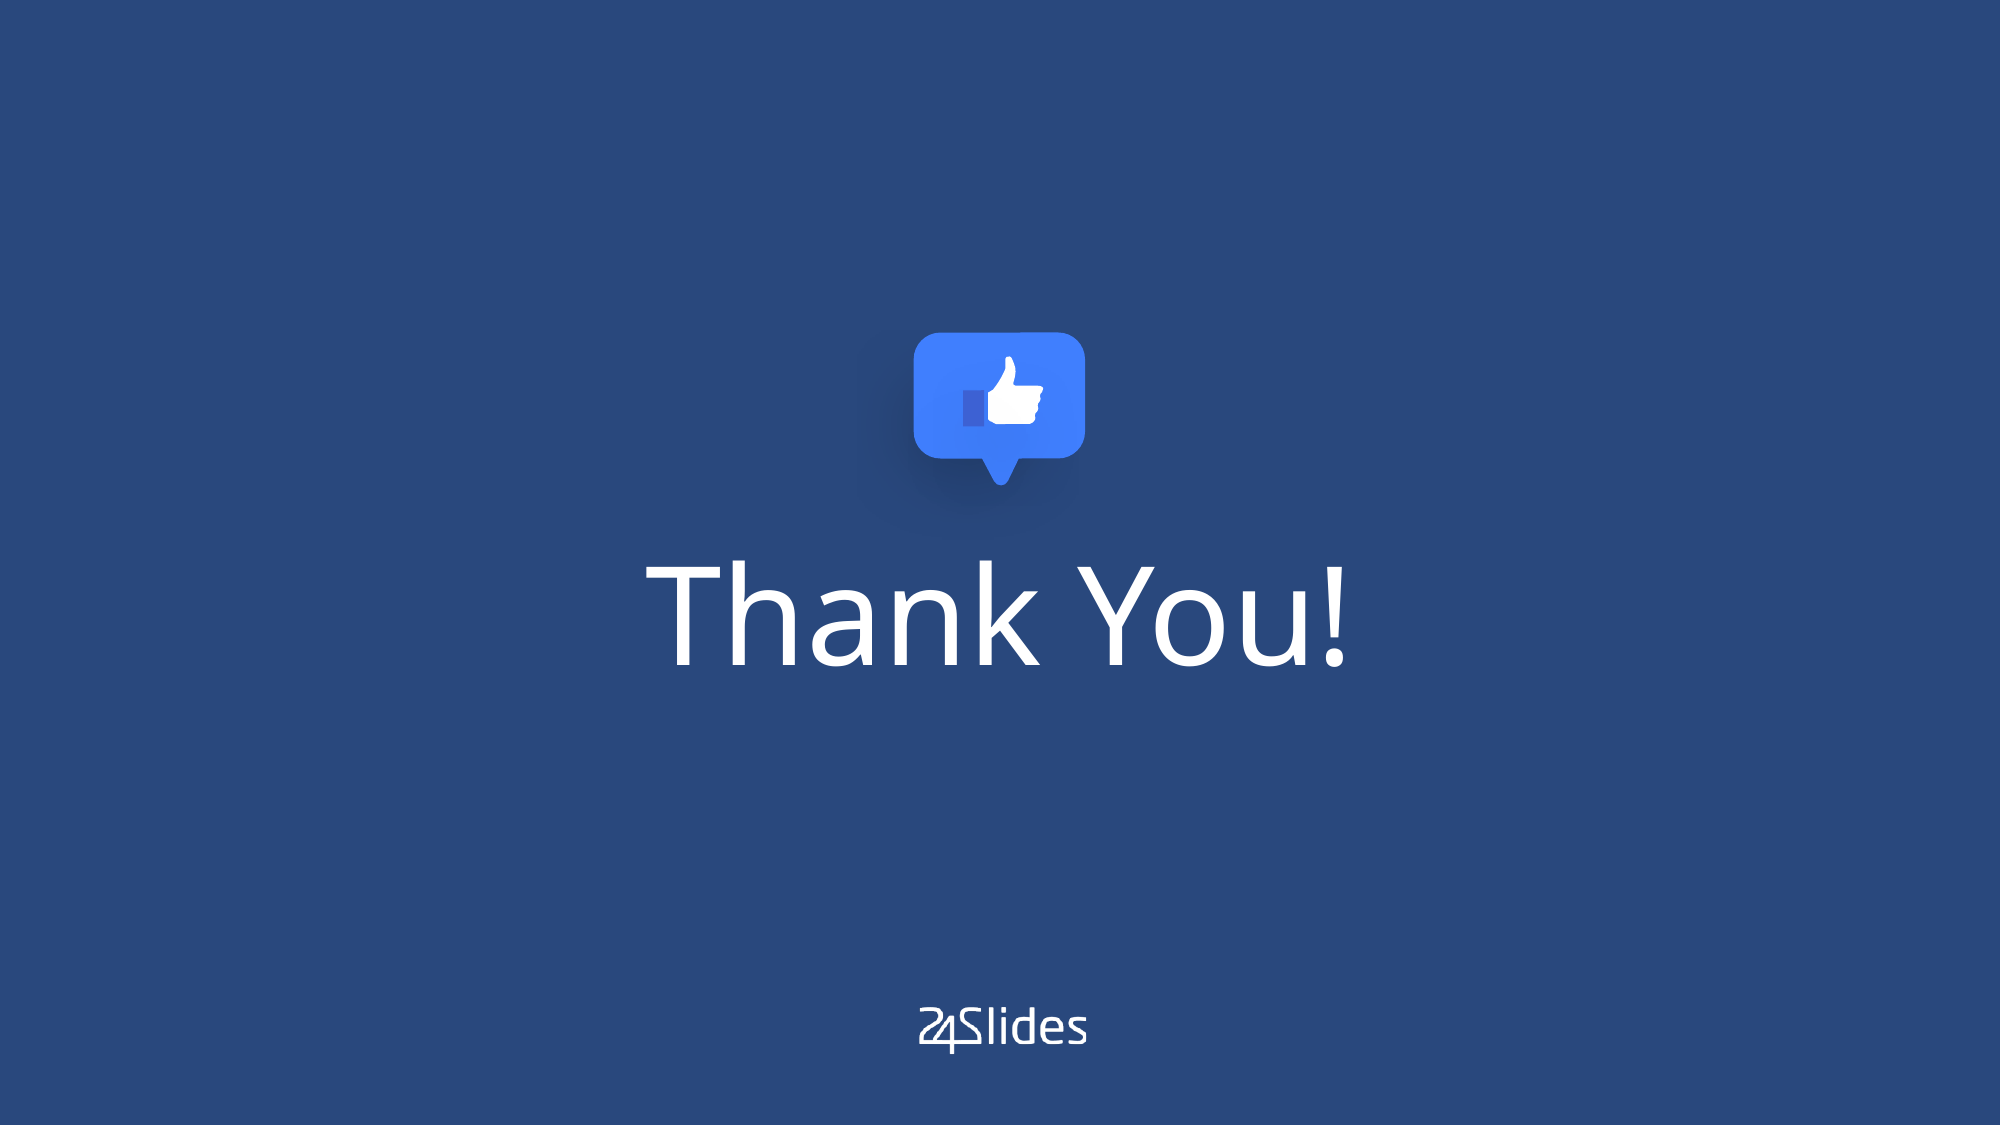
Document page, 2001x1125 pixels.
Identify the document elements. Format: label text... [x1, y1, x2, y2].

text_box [904, 318, 1096, 493]
picture [913, 1000, 1087, 1061]
text_box Thank You! [450, 519, 1550, 700]
